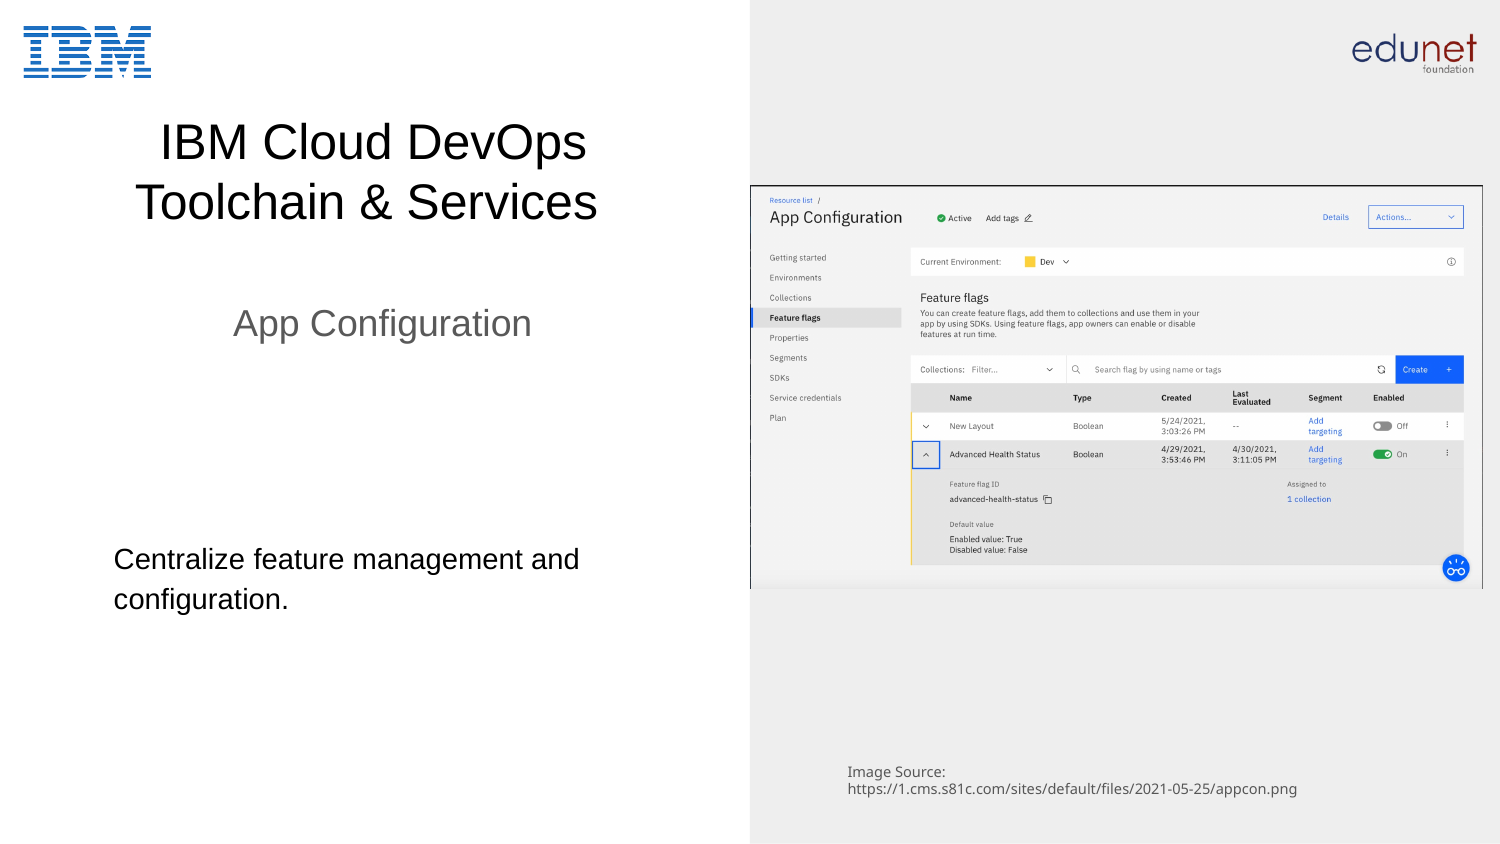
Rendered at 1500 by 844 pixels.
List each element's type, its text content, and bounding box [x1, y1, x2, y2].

subtitle App Configuration [41, 268, 706, 375]
picture [1350, 26, 1480, 78]
picture [749, 184, 1483, 589]
picture [0, 0, 559, 78]
list Image Source: https://1.cms.s81c.com/sites/default/files/2021-05-25/appcon.png [832, 747, 1390, 812]
list Centralize feature management and configuration. [75, 431, 706, 720]
title IBM Cloud DevOps Toolchain & Services [41, 117, 706, 223]
